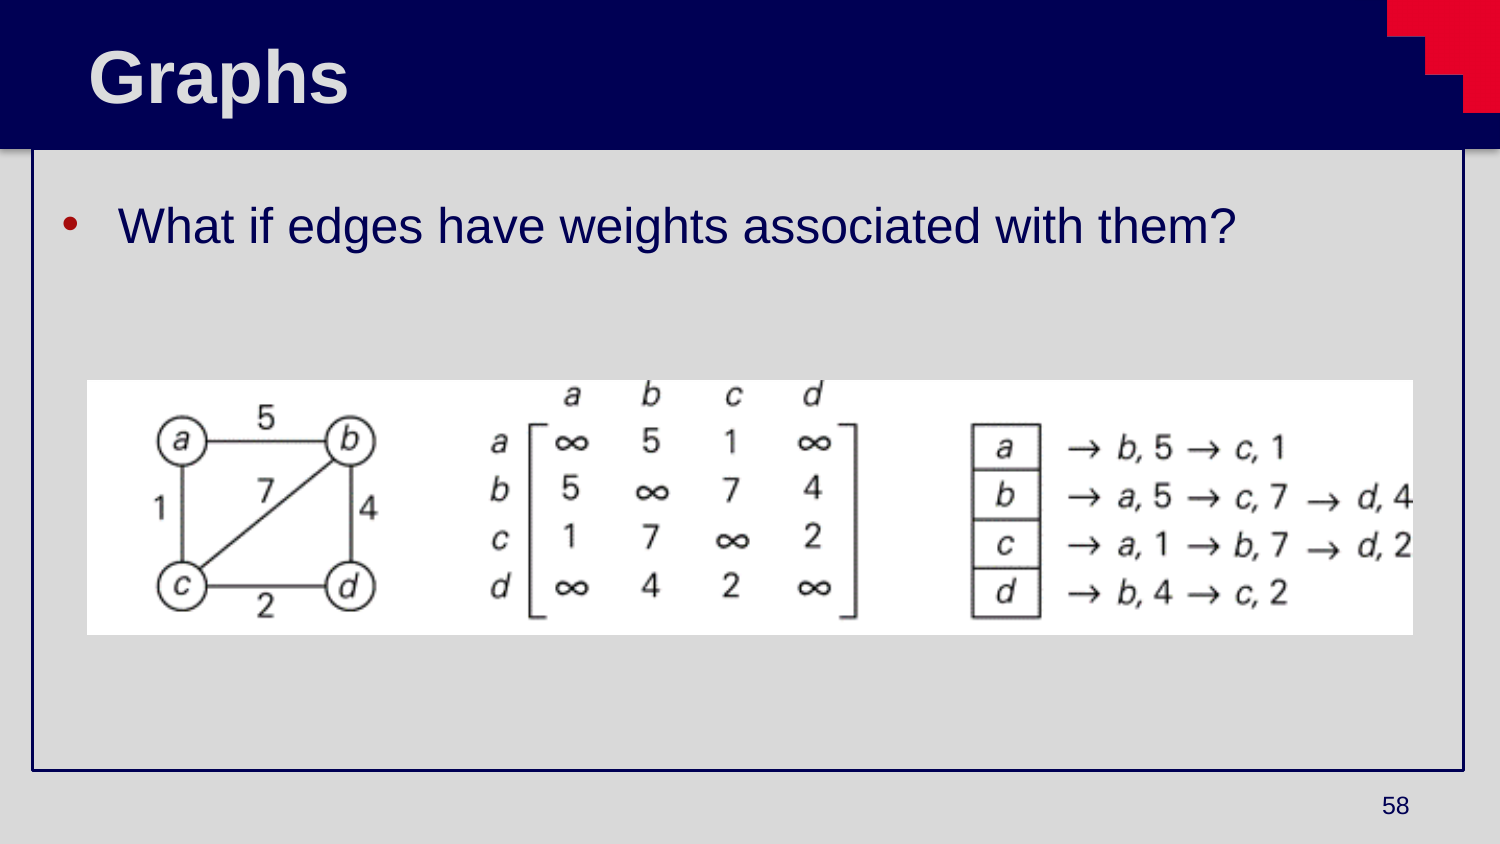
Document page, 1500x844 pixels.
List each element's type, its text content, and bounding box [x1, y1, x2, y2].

title Graphs [0, 0, 1356, 150]
picture [1387, 0, 1500, 113]
list What if edges have weights associated with them? [31, 146, 1465, 772]
picture [87, 380, 1413, 635]
slide_number 58 [1074, 782, 1425, 827]
